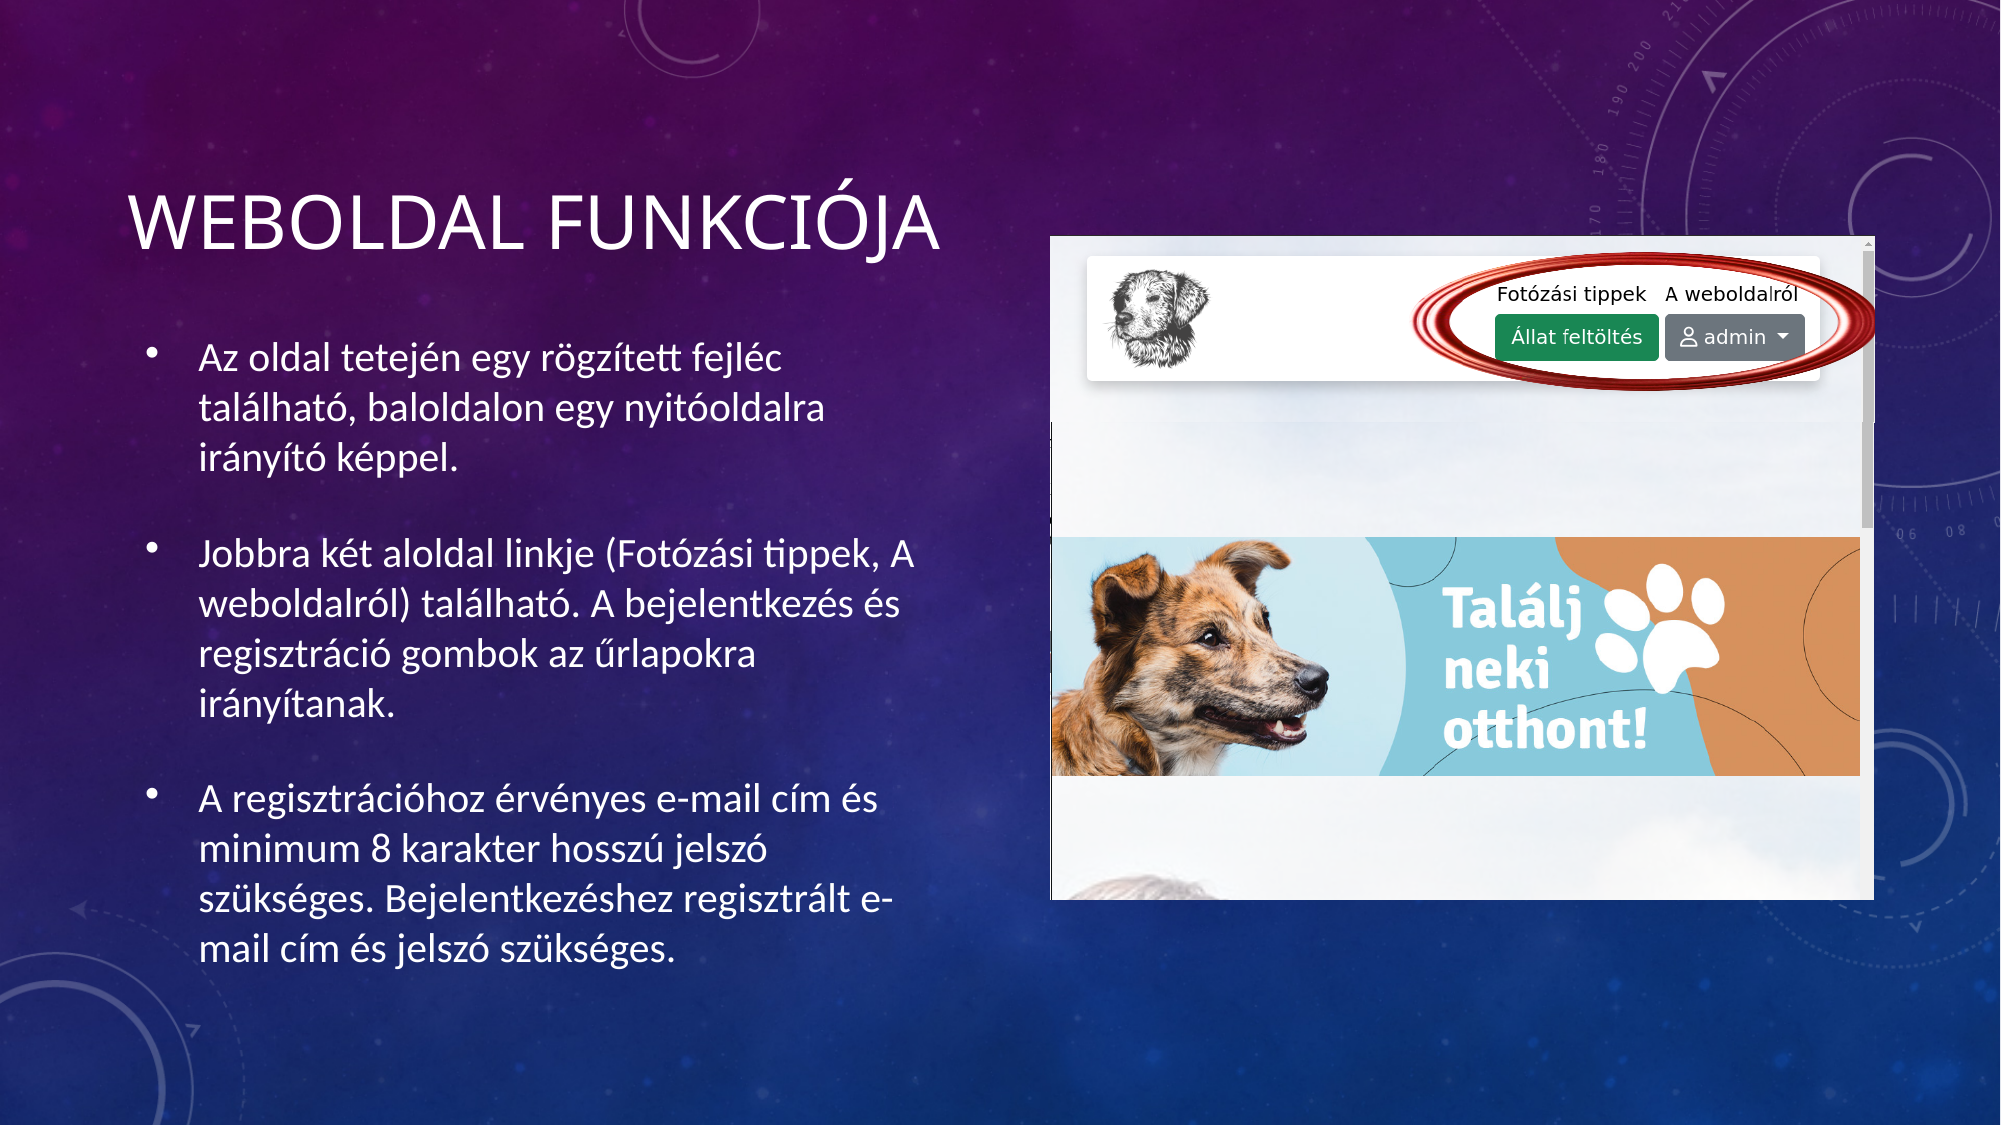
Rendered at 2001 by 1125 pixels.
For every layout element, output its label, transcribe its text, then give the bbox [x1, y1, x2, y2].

picture [0, 0, 2001, 1125]
title WEBOLDAL funkciója [112, 99, 1775, 339]
list Az oldal tetején egy rögzített fejléc található, baloldalon egy nyitóoldalra irányító képpel. Jobbra két aloldal linkje (Fotózási tippek, A weboldalról) található. A bejelentkezés és regisztráció gombok az űrlapokra irányítanak. A regisztrációhoz érvényes e-mail cím és minimum 8 karakter hosszú jelszó szükséges. Bejelentkezéshez regisztrált e-mail cím és jelszó szükséges. [112, 351, 938, 950]
